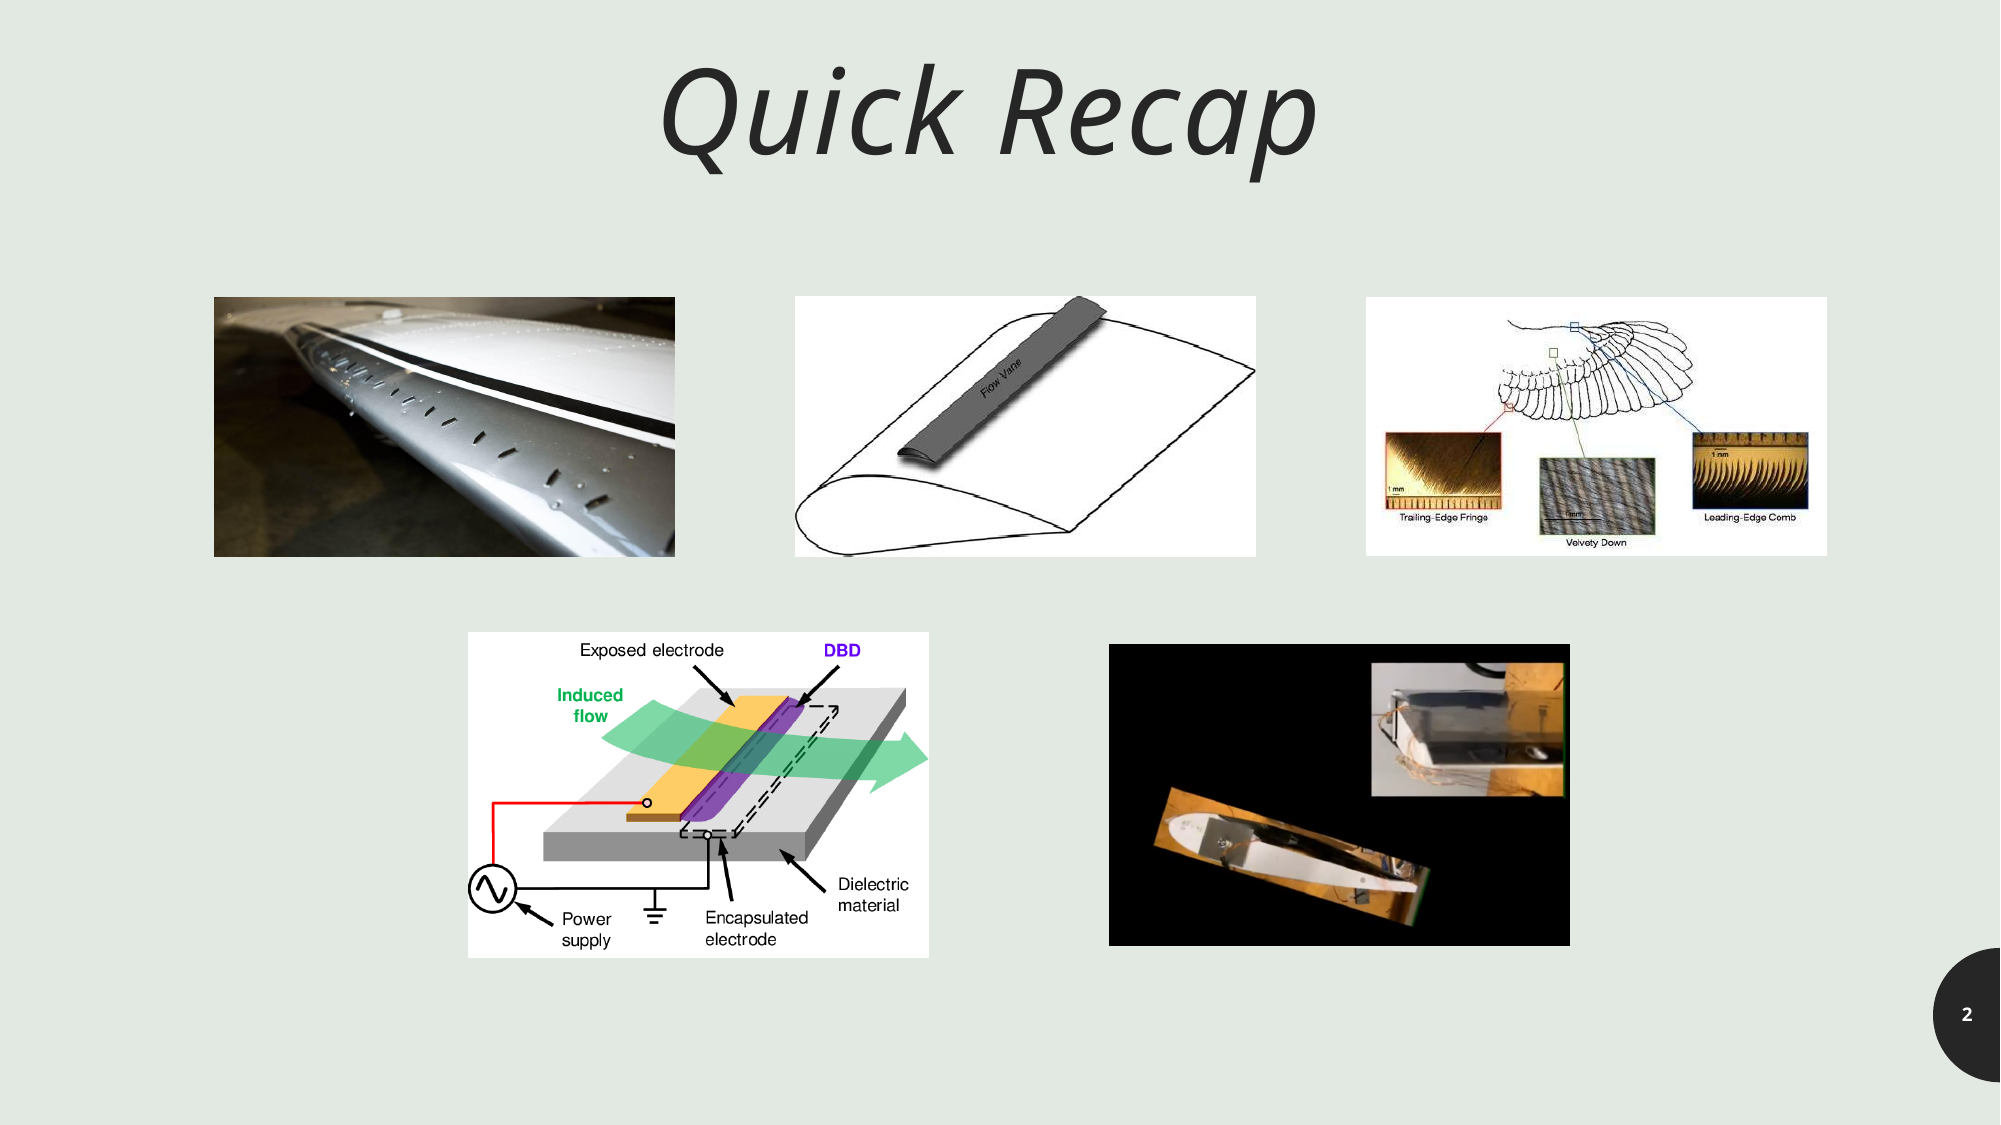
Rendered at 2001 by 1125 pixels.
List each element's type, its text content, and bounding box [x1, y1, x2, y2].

title Quick Recap [113, 44, 1865, 189]
picture [1366, 297, 1827, 556]
picture [795, 296, 1256, 557]
picture [467, 632, 929, 958]
list [112, 257, 1865, 1033]
picture [214, 297, 675, 557]
slide_number 2 [1933, 985, 2000, 1046]
picture [1109, 644, 1570, 946]
